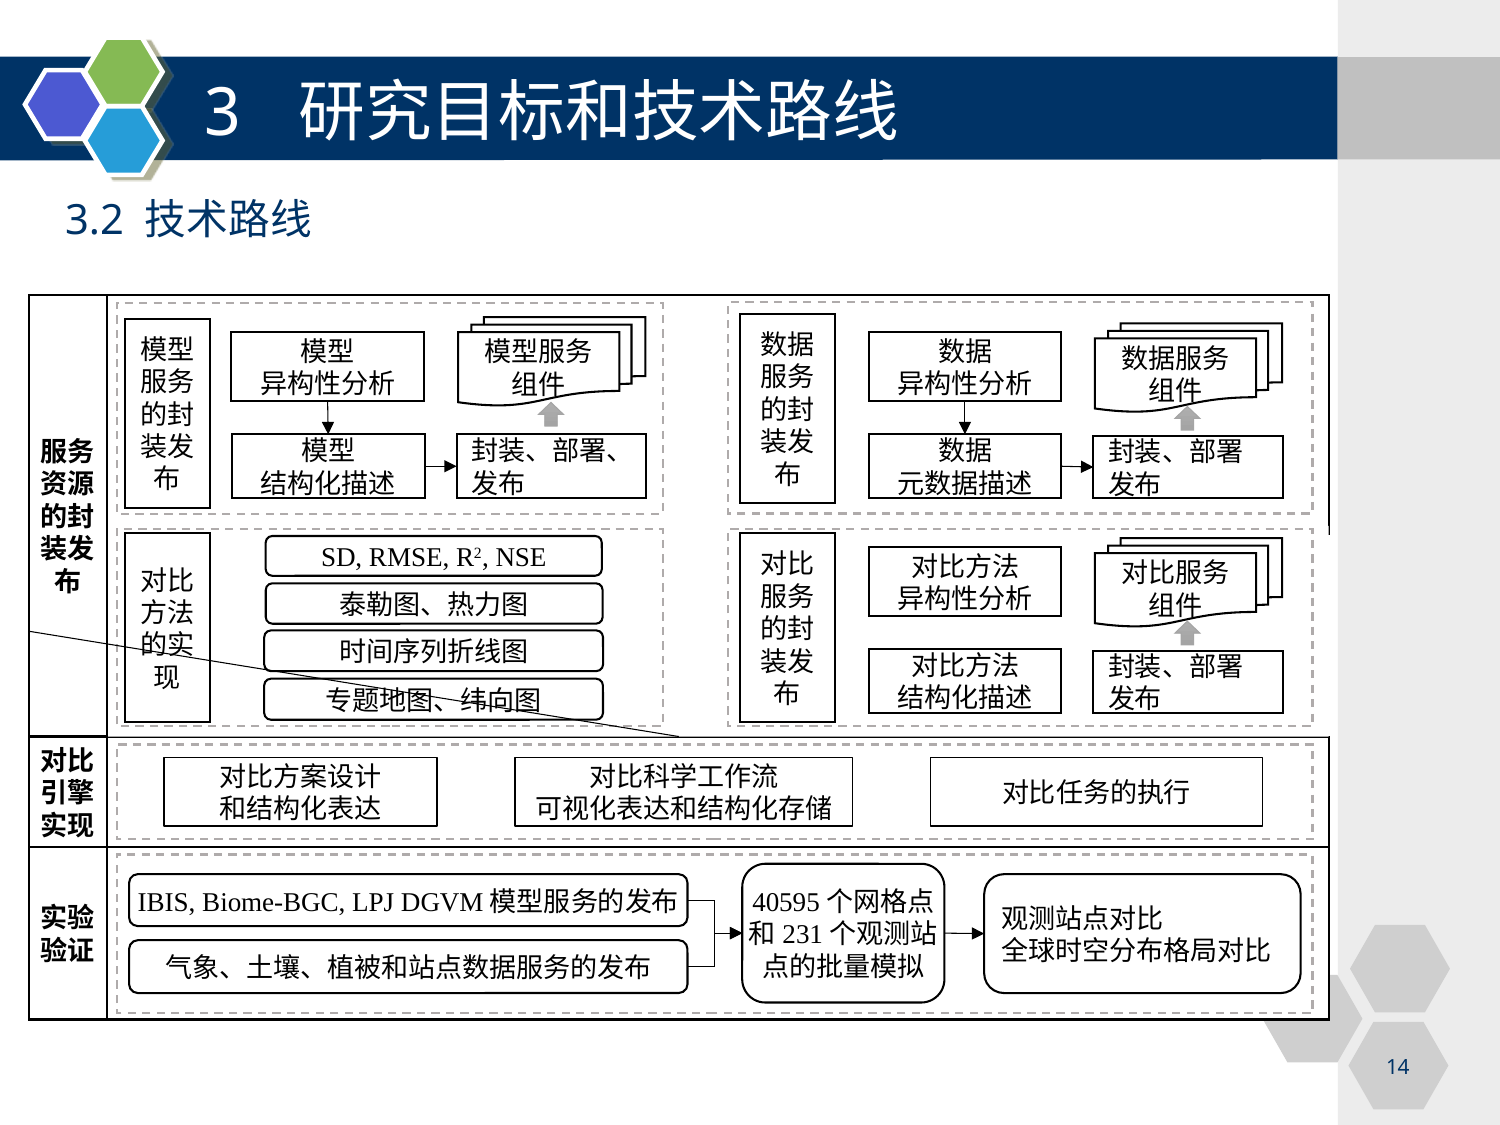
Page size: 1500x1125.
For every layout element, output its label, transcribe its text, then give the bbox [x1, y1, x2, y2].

text_box 对比科学工作流 可视化表达和结构化存储 [515, 757, 853, 827]
text_box [538, 414, 564, 427]
text_box [107, 525, 1328, 737]
text_box 对比引擎实现 [28, 736, 107, 846]
text_box [107, 737, 1329, 846]
text_box [116, 744, 1313, 840]
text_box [727, 301, 1313, 514]
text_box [1094, 537, 1283, 627]
text_box 封装、部署、发布 [456, 434, 646, 499]
text_box [107, 846, 1329, 1020]
text_box [116, 854, 1313, 1013]
text_box 3 研究目标和技术路线 [187, 62, 1300, 155]
text_box 对比方案设计 和结构化表达 [163, 757, 438, 827]
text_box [1094, 323, 1283, 413]
text_box 14 [1360, 1046, 1436, 1085]
text_box 模型服务的封装发布 [124, 318, 211, 508]
text_box 3.2 技术路线 [49, 174, 1176, 244]
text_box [128, 863, 1301, 1003]
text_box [727, 528, 1313, 727]
text_box 服务资源的封装发布 [28, 632, 107, 736]
text_box 模型 结构化描述 [231, 434, 425, 499]
text_box [116, 302, 663, 514]
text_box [116, 528, 663, 727]
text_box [457, 316, 646, 406]
text_box 模型 异构性分析 [231, 331, 424, 402]
text_box [107, 294, 1329, 525]
text_box 对比任务的执行 [930, 757, 1263, 826]
text_box 服务资源的封装发布 [28, 294, 107, 643]
text_box 实验验证 [28, 846, 107, 1020]
